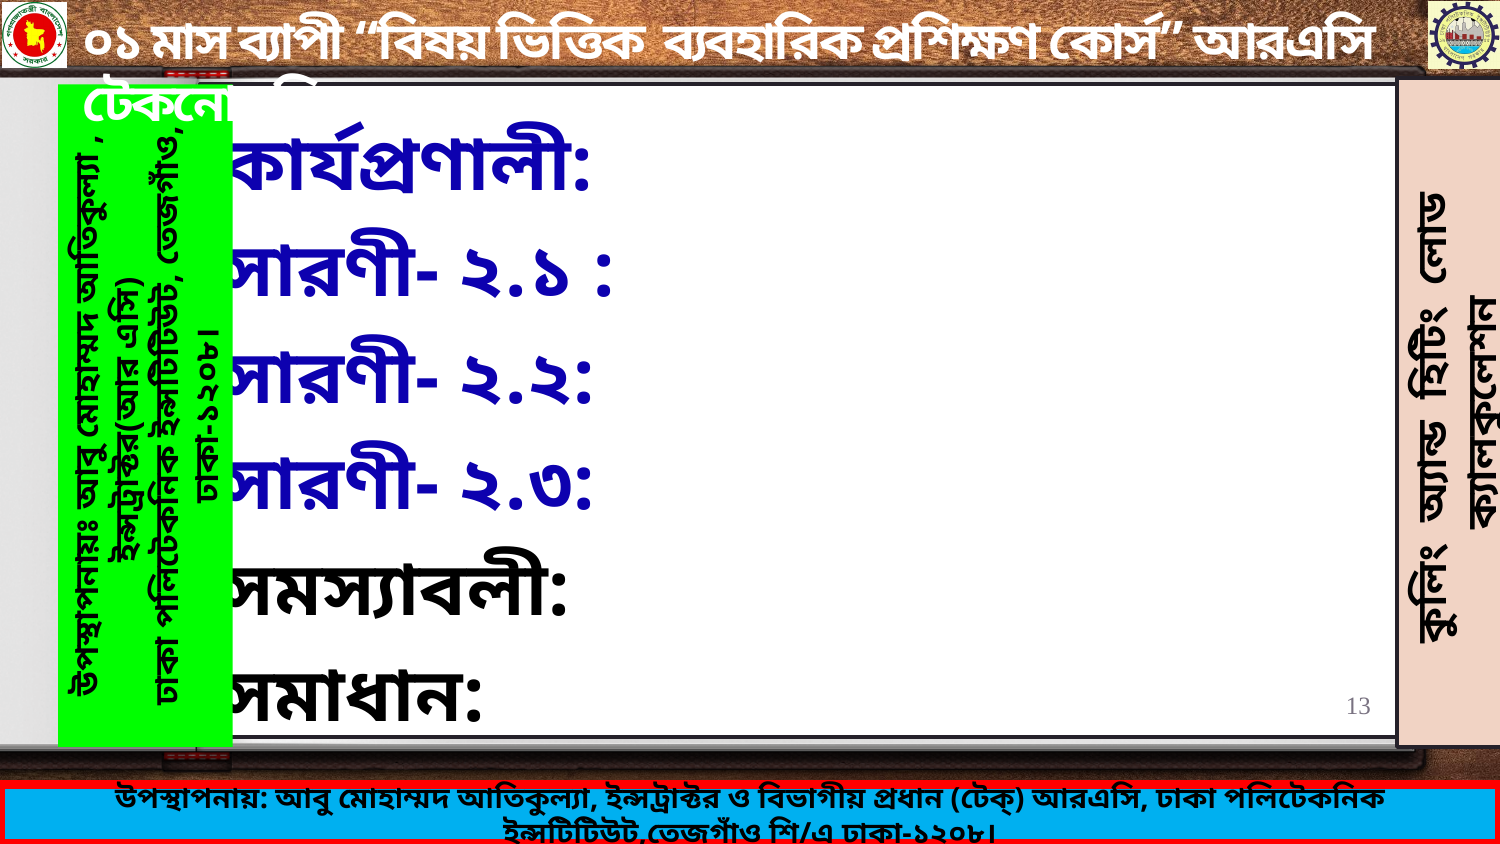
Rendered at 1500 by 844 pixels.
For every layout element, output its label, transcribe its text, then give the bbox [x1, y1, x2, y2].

text_box উপস্থাপনায়ঃ আবু মোহাম্মদ আতিকুল্যা , ইন্সট্রাক্টর(আর এসি) ঢাকা পলিটেকনিক ইন্সটিটিউট, তেজগাঁও, ঢাকা-১২০৮। [58, 84, 233, 747]
picture [0, 0, 1500, 782]
picture [1428, 0, 1500, 76]
subtitle কার্যপ্রণালী: সারণী- ২.১ : সারণী- ২.২: সারণী- ২.৩: সমস্যাবলী: সমাধান: [233, 140, 1395, 739]
text_box উপস্থাপনায়: আবু মোহাম্মদ আতিকুল্যা, ইন্সট্রাক্টর ও বিভাগীয় প্রধান (টেক্) আরএসি, ঢাকা পলিটেকনিক ইন্সটিটিউট,তেজগাঁও শি/এ ঢাকা-১২০৮। [0, 782, 1500, 844]
text_box কুলিং অ্যান্ড ‍হিটিং লোড ক্যালকুলেশন Cooling & Heating Load Calculation [1395, 76, 1500, 749]
slide_number 13 [1295, 672, 1386, 737]
text_box ০১ মাস ব্যাপী “বিষয় ভিত্তিক ব্যবহারিক প্রশিক্ষণ কোর্স” আরএসি টেকনোলজি। [68, 0, 1427, 140]
